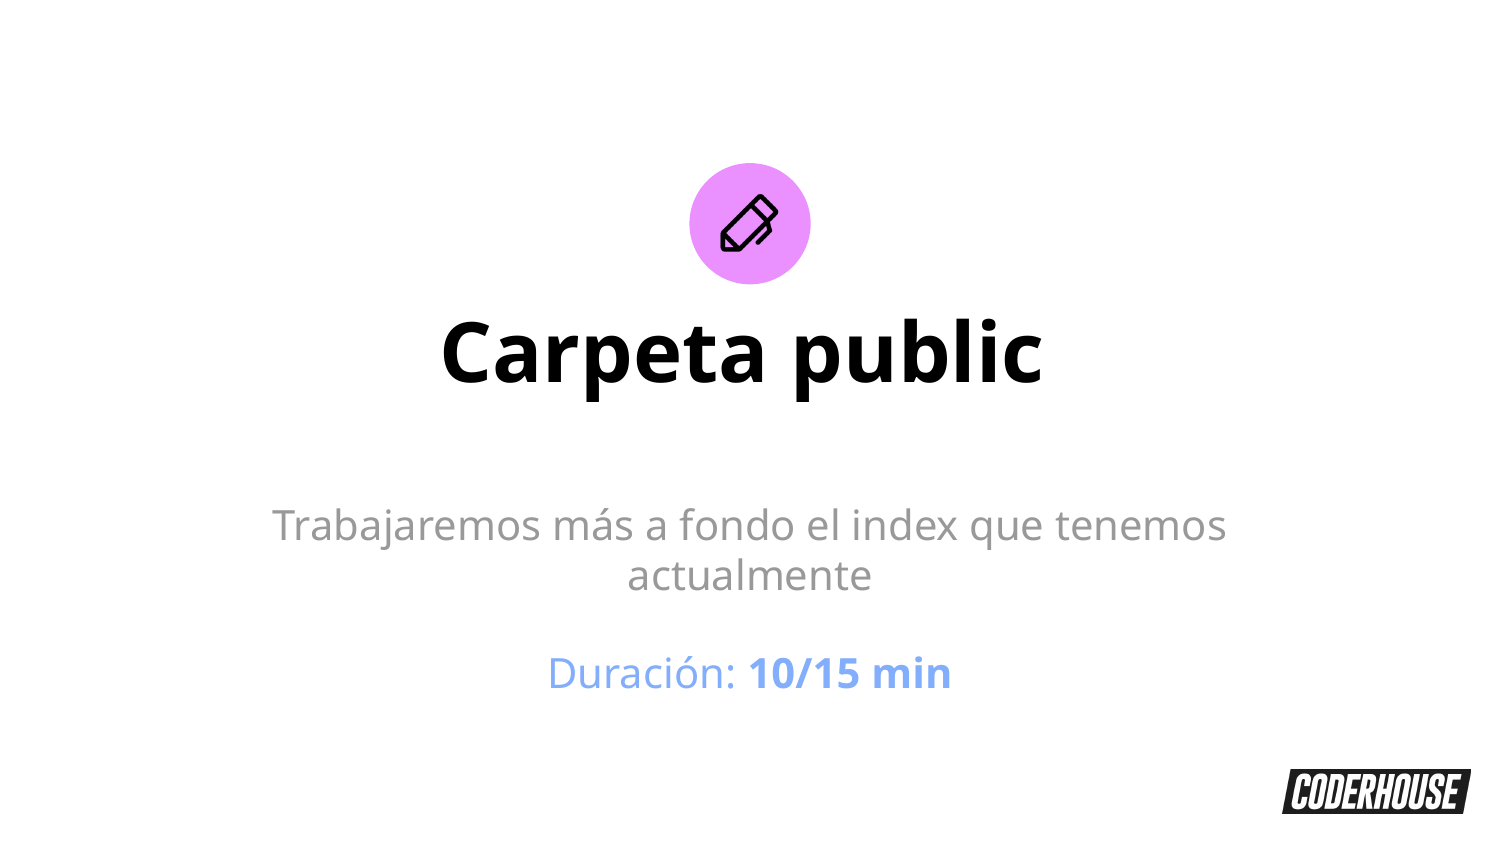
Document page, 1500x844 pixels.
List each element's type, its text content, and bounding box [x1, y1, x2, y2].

picture [1281, 769, 1471, 814]
text_box Carpeta public [232, 295, 1253, 416]
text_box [689, 162, 811, 285]
text_box Duración: 10/15 min [161, 631, 1339, 712]
text_box Trabajaremos más a fondo el index que tenemos actualmente [161, 483, 1339, 614]
